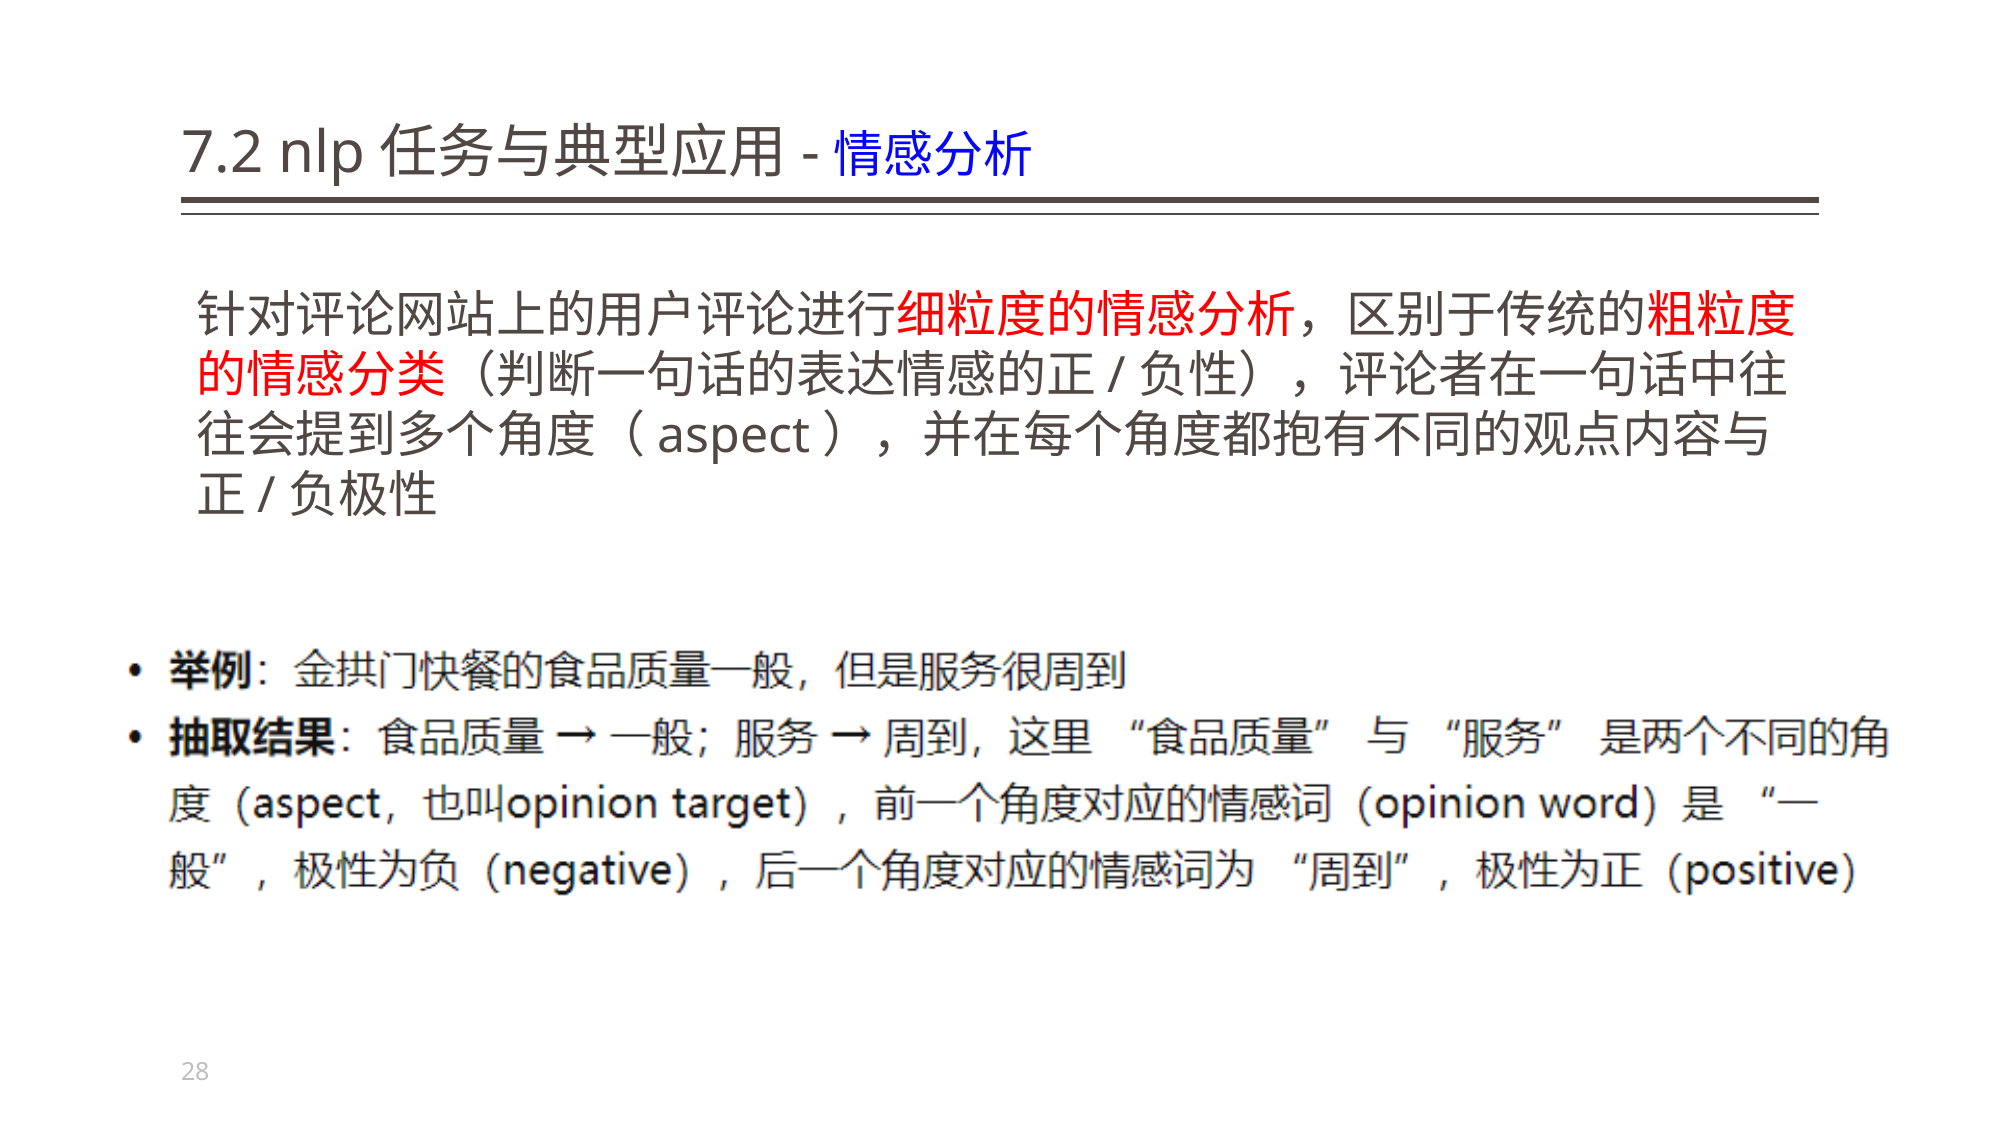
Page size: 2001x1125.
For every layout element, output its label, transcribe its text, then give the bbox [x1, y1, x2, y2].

text_box 针对评论网站上的用户评论进行细粒度的情感分析，区别于传统的粗粒度的情感分类（判断一句话的表达情感的正/负性），评论者在一句话中往往会提到多个角度（aspect），并在每个角度都抱有不同的观点内容与正/负极性 [181, 274, 1820, 530]
slide_number 28 [181, 1042, 481, 1103]
title 7.2 nlp任务与典型应用-情感分析 [181, 12, 1819, 193]
picture [82, 614, 1918, 910]
